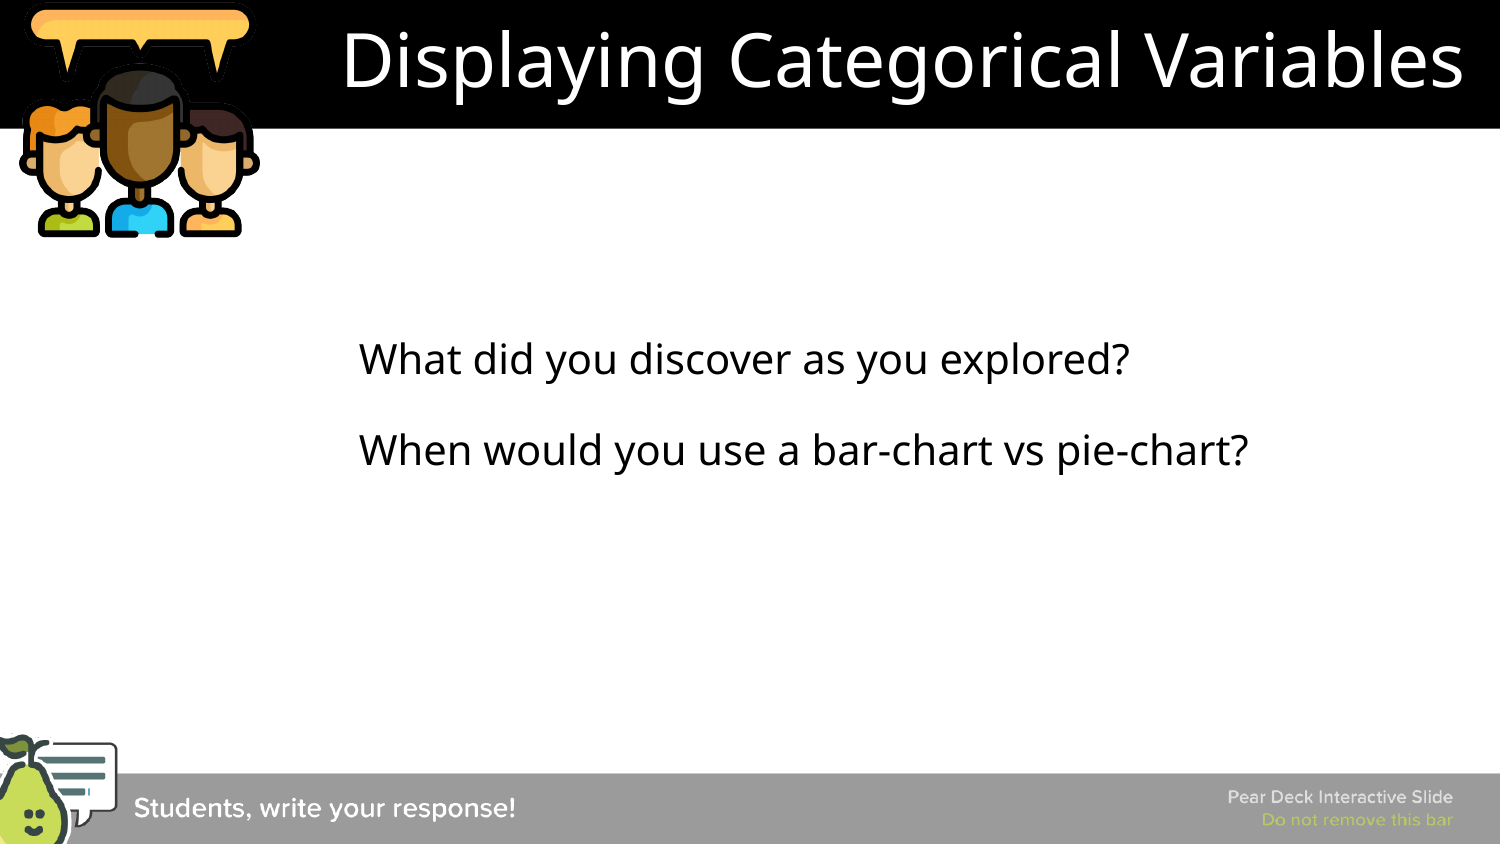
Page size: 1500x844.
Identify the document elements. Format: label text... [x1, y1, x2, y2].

picture [19, 0, 260, 240]
list What did you discover as you explored? When would you use a bar-chart vs pie-chart? [343, 310, 1463, 724]
picture [0, 726, 1500, 844]
title Displaying Categorical Variables [255, 0, 1482, 92]
